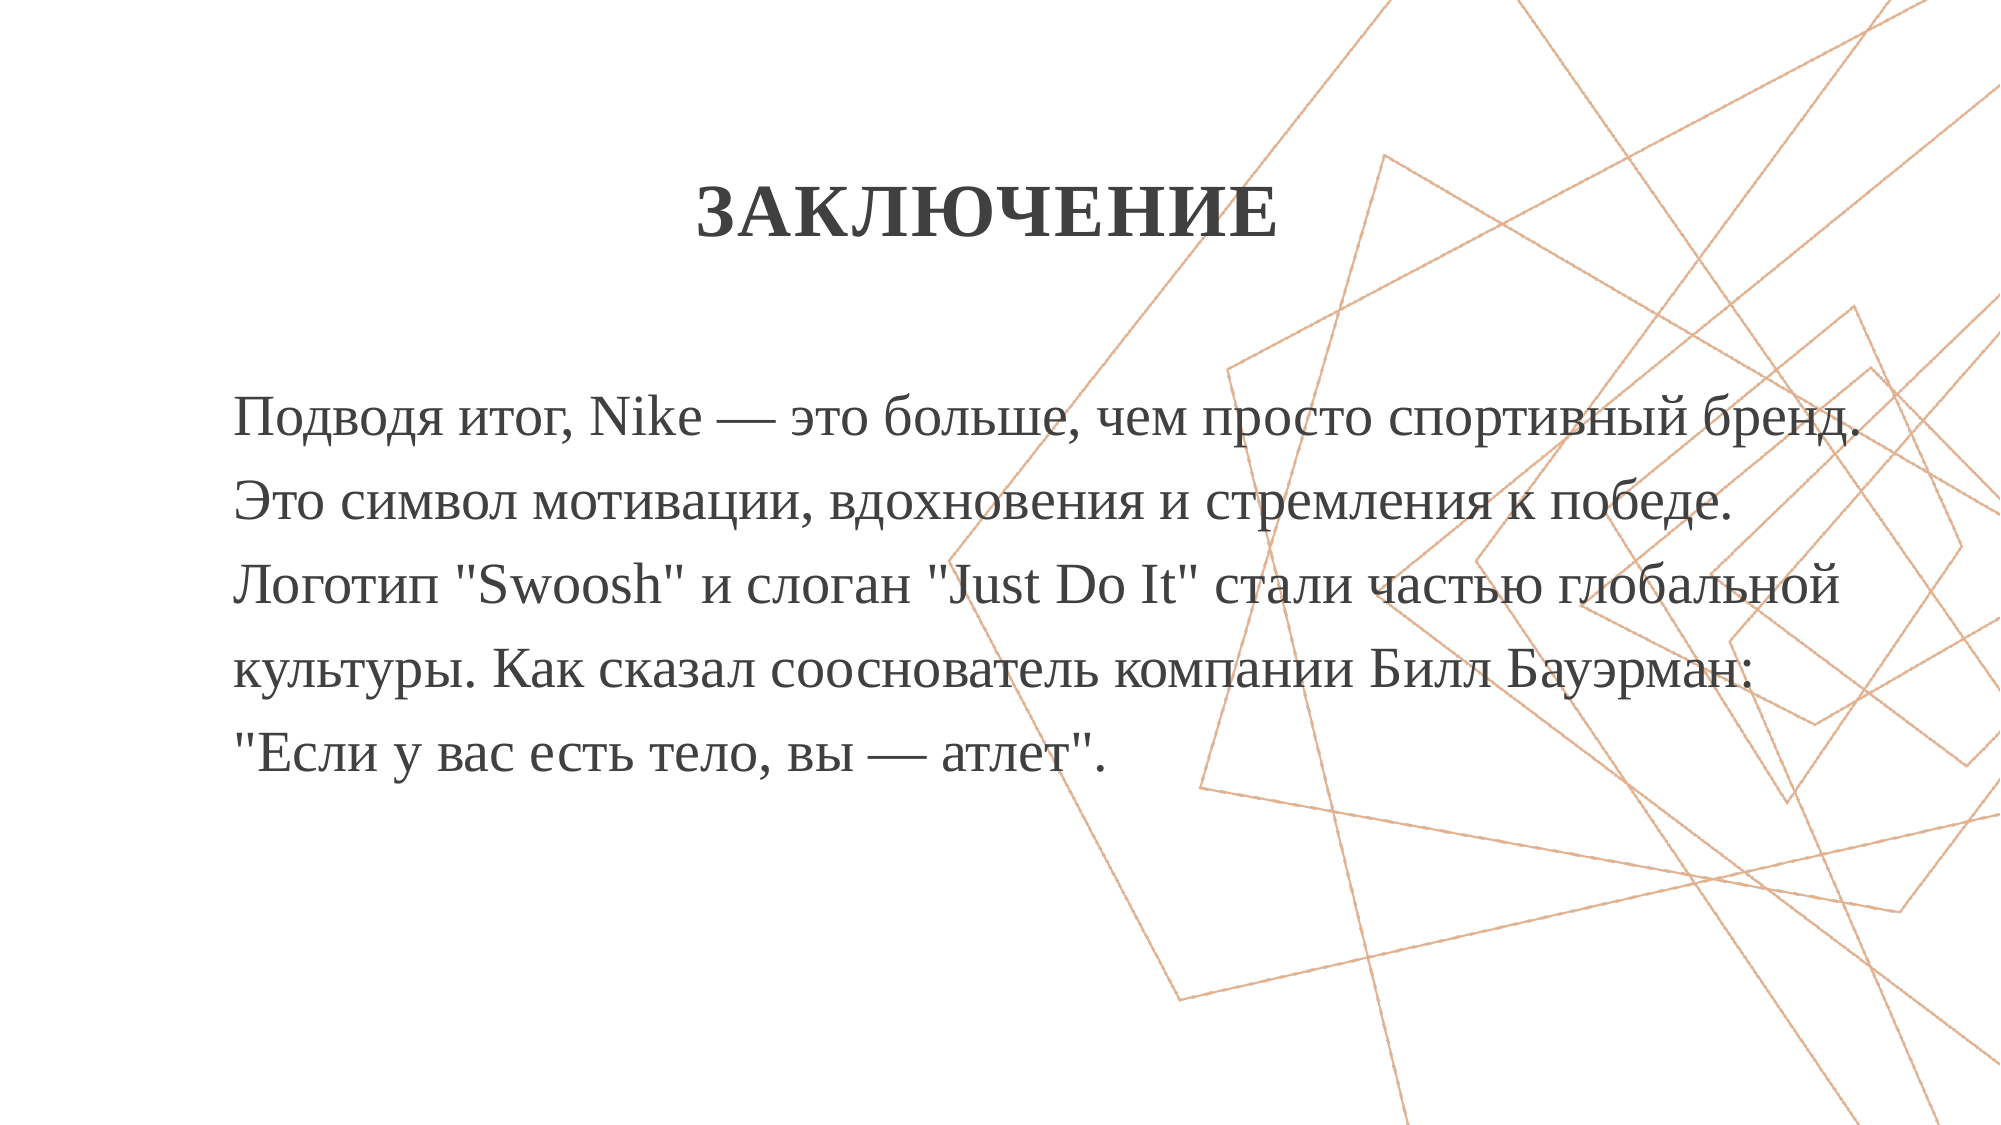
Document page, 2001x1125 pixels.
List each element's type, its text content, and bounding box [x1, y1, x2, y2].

title Заключение [659, 112, 1319, 330]
list Подводя итог, Nike — это больше, чем просто спортивный бренд. Это символ мотивации, вдохновения и стремления к победе. Логотип "Swoosh" и слоган "Just Do It" стали частью глобальной культуры. Как сказал сооснователь компании Билл Бауэрман: "Если у вас есть тело, вы — атлет". [218, 355, 1881, 770]
picture [900, 0, 2000, 1125]
